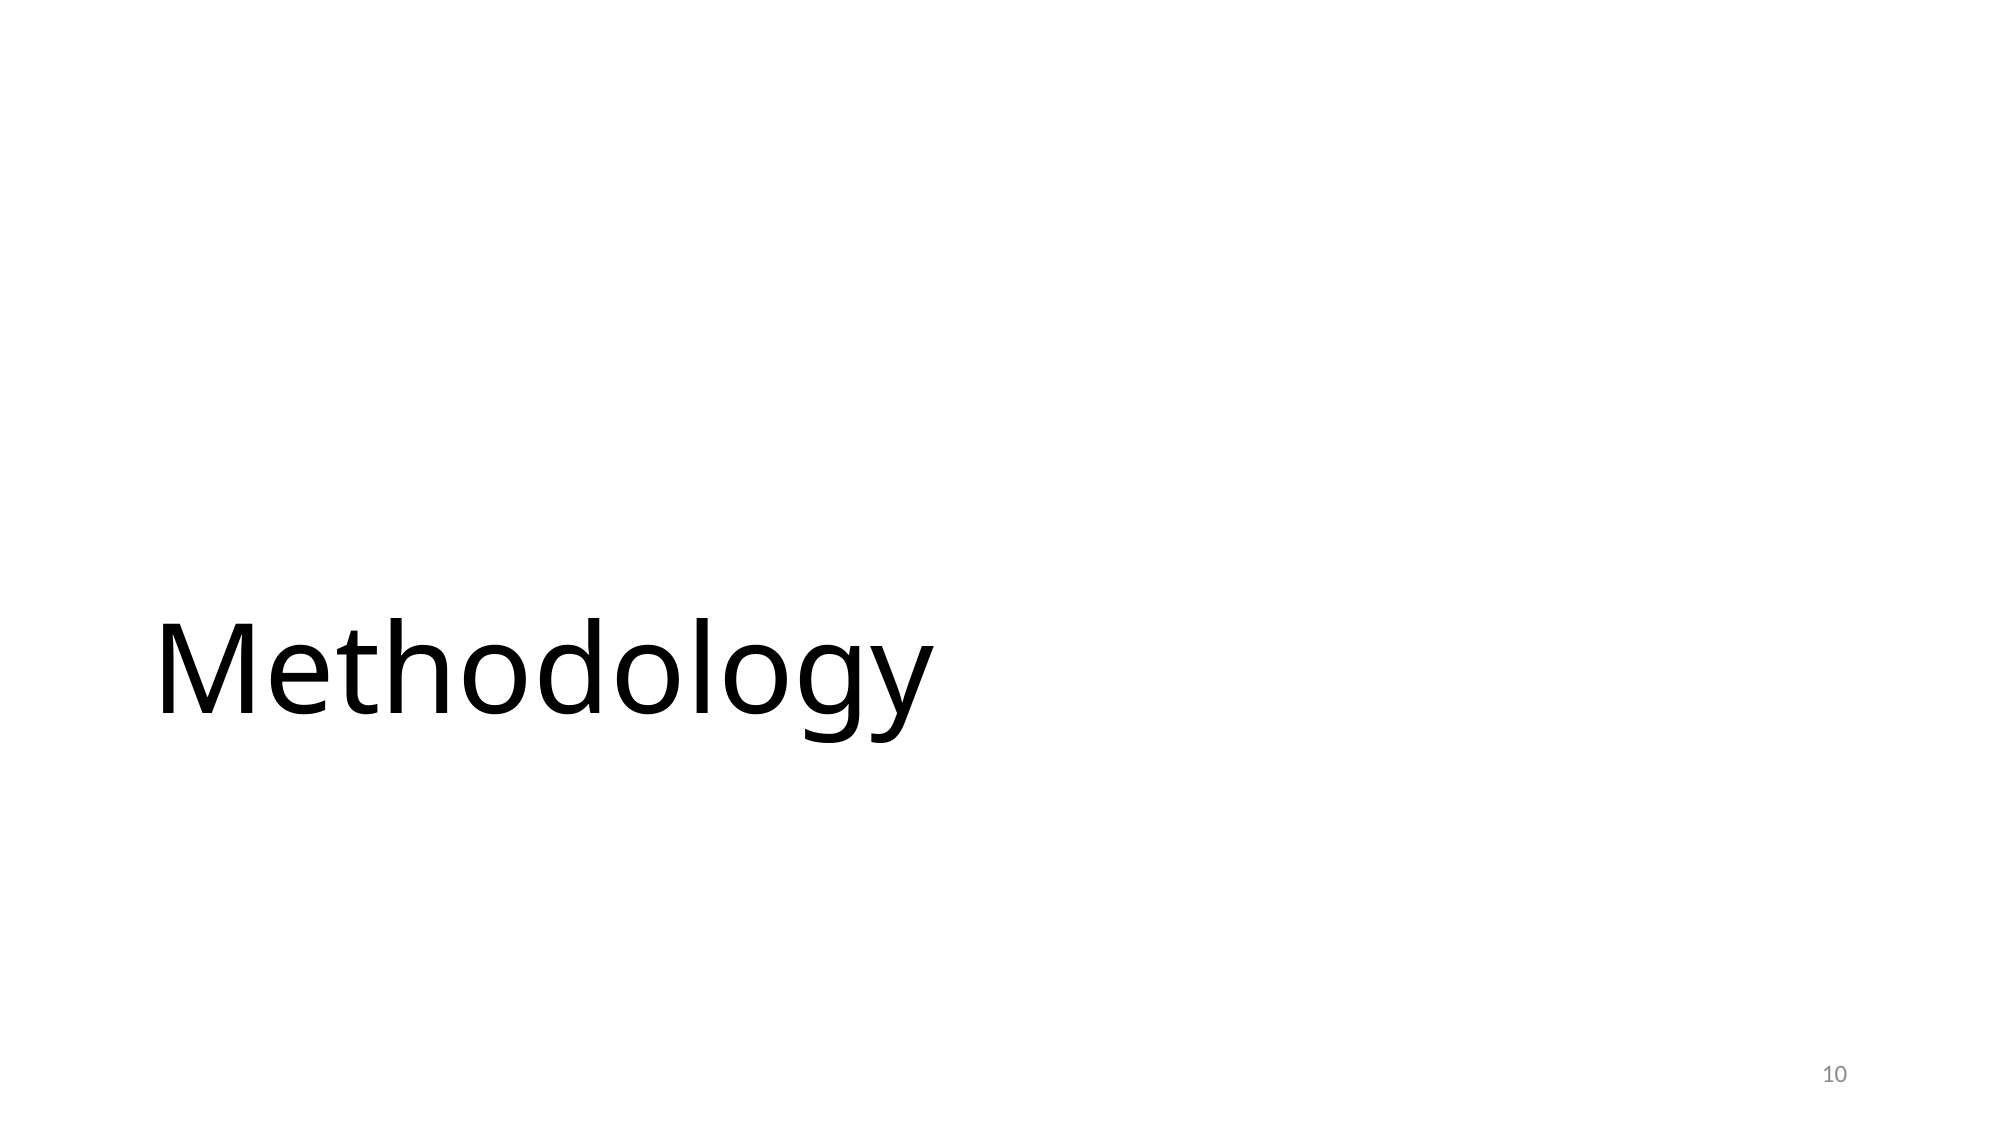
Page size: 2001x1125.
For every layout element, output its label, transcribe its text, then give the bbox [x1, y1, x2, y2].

slide_number 10 [1412, 1042, 1863, 1103]
title Methodology [136, 280, 1862, 749]
